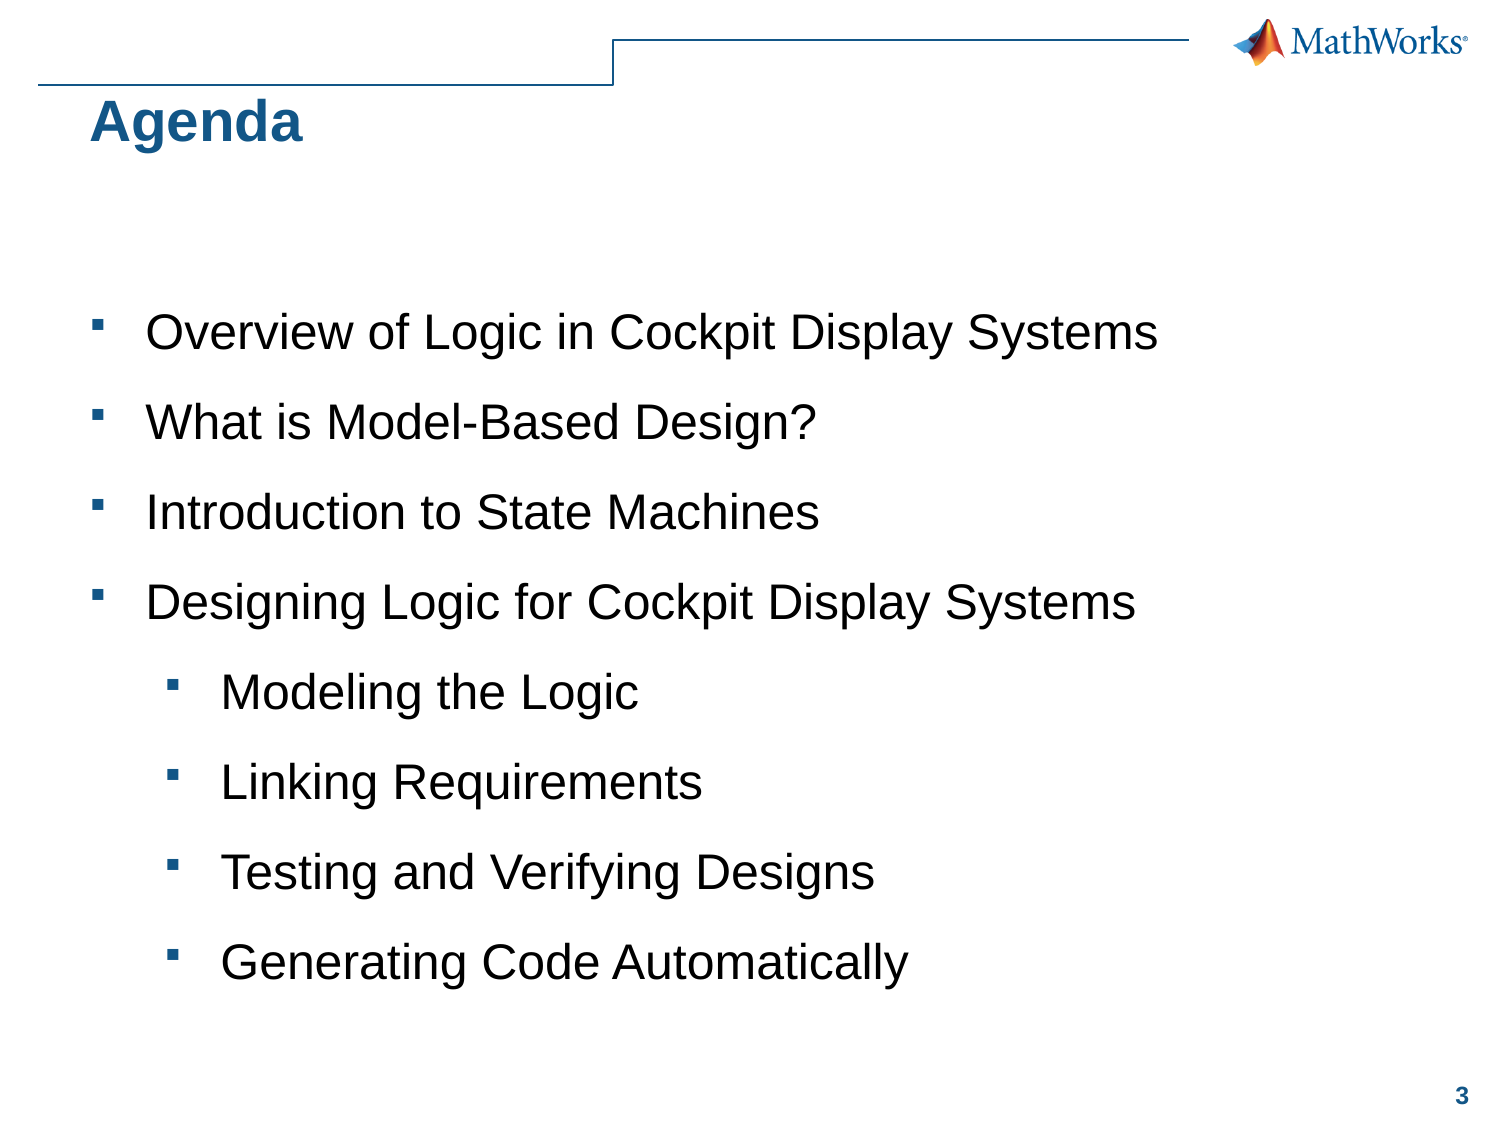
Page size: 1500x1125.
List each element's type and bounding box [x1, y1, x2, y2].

picture [1226, 7, 1483, 78]
